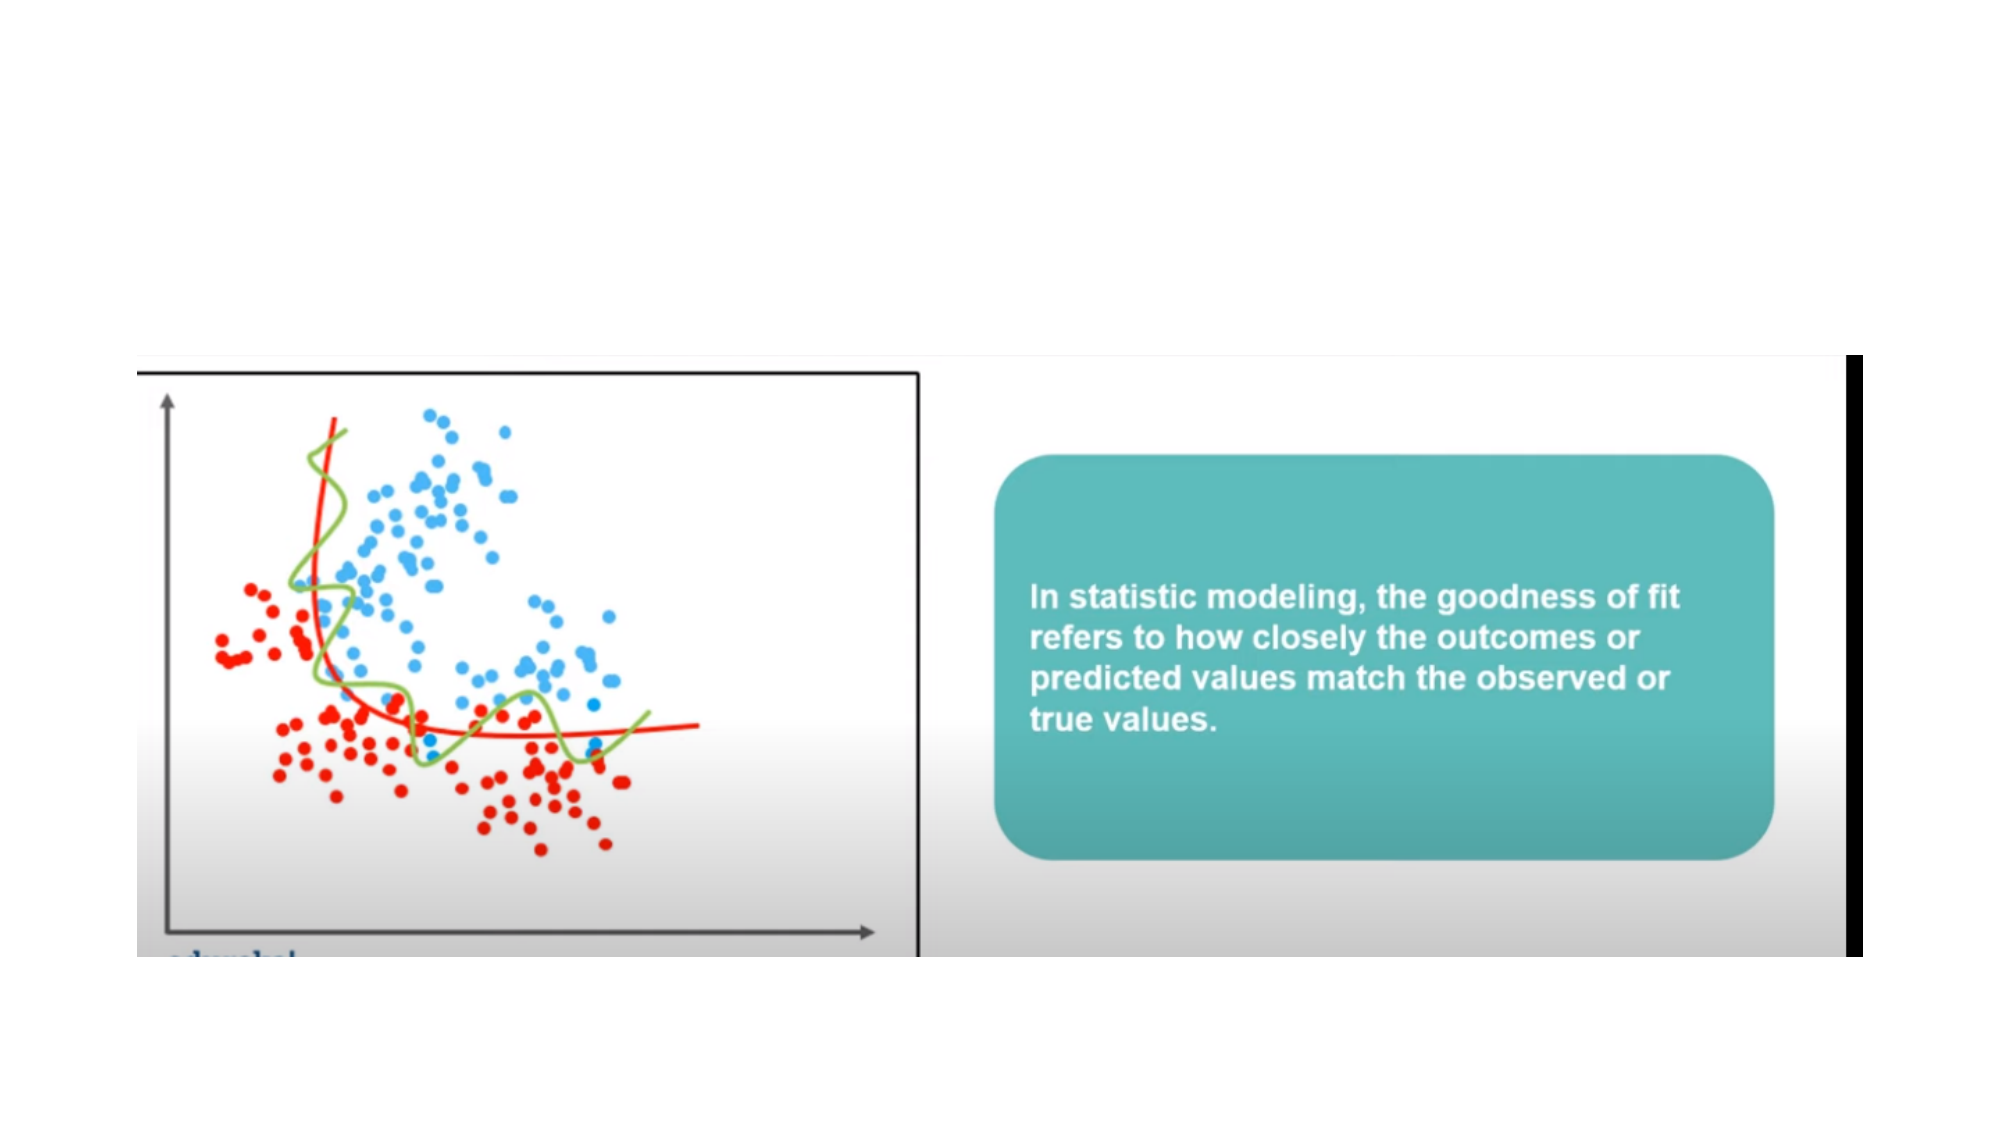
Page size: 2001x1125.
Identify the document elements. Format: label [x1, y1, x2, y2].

list [137, 355, 1863, 958]
